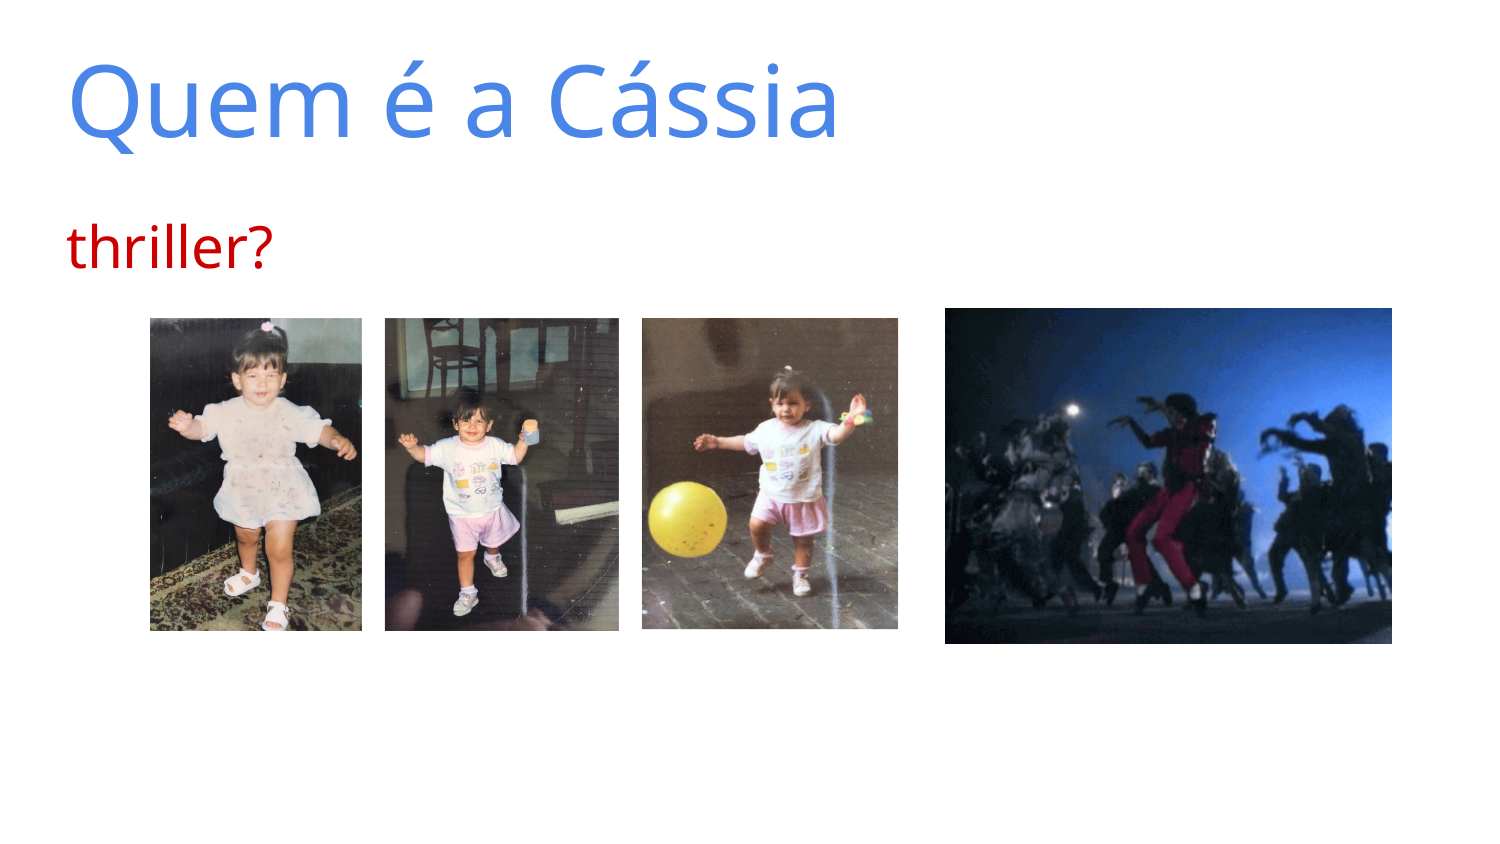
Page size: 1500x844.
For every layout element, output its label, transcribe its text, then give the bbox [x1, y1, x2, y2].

picture [137, 308, 908, 644]
title thriller? [51, 194, 555, 318]
picture [944, 308, 1392, 644]
title Quem é a Cássia [51, 22, 1449, 359]
